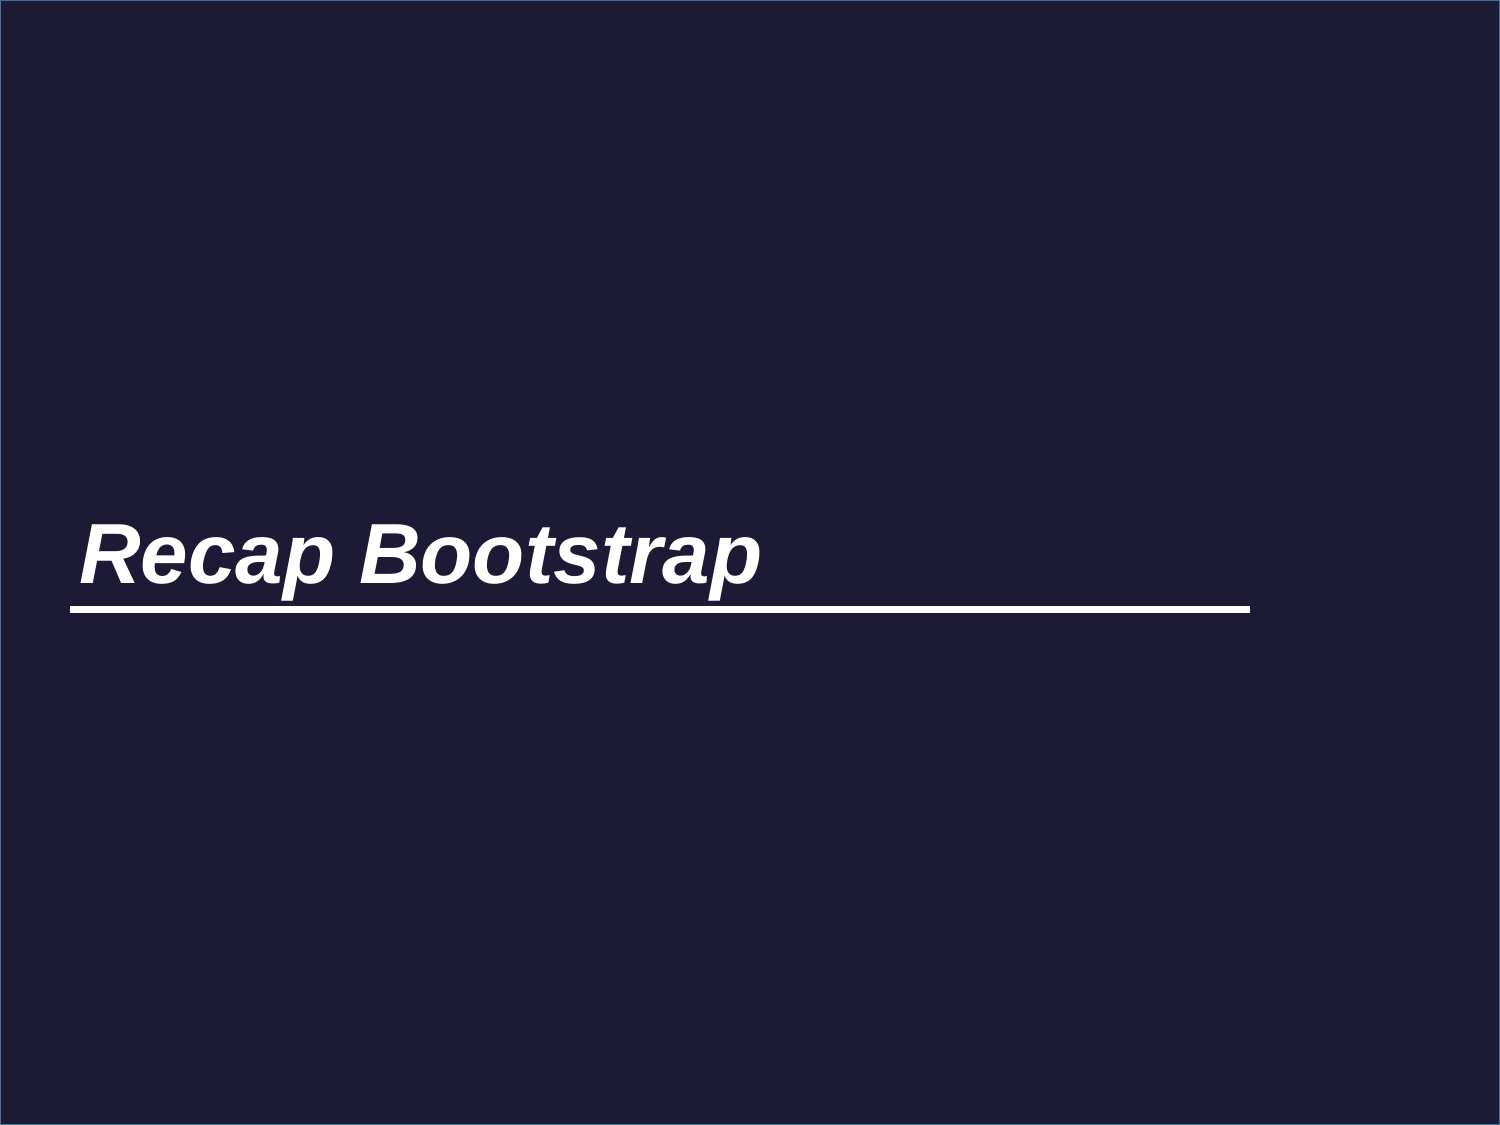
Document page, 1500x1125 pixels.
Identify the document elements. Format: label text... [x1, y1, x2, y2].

title Recap Bootstrap [64, 484, 1415, 628]
